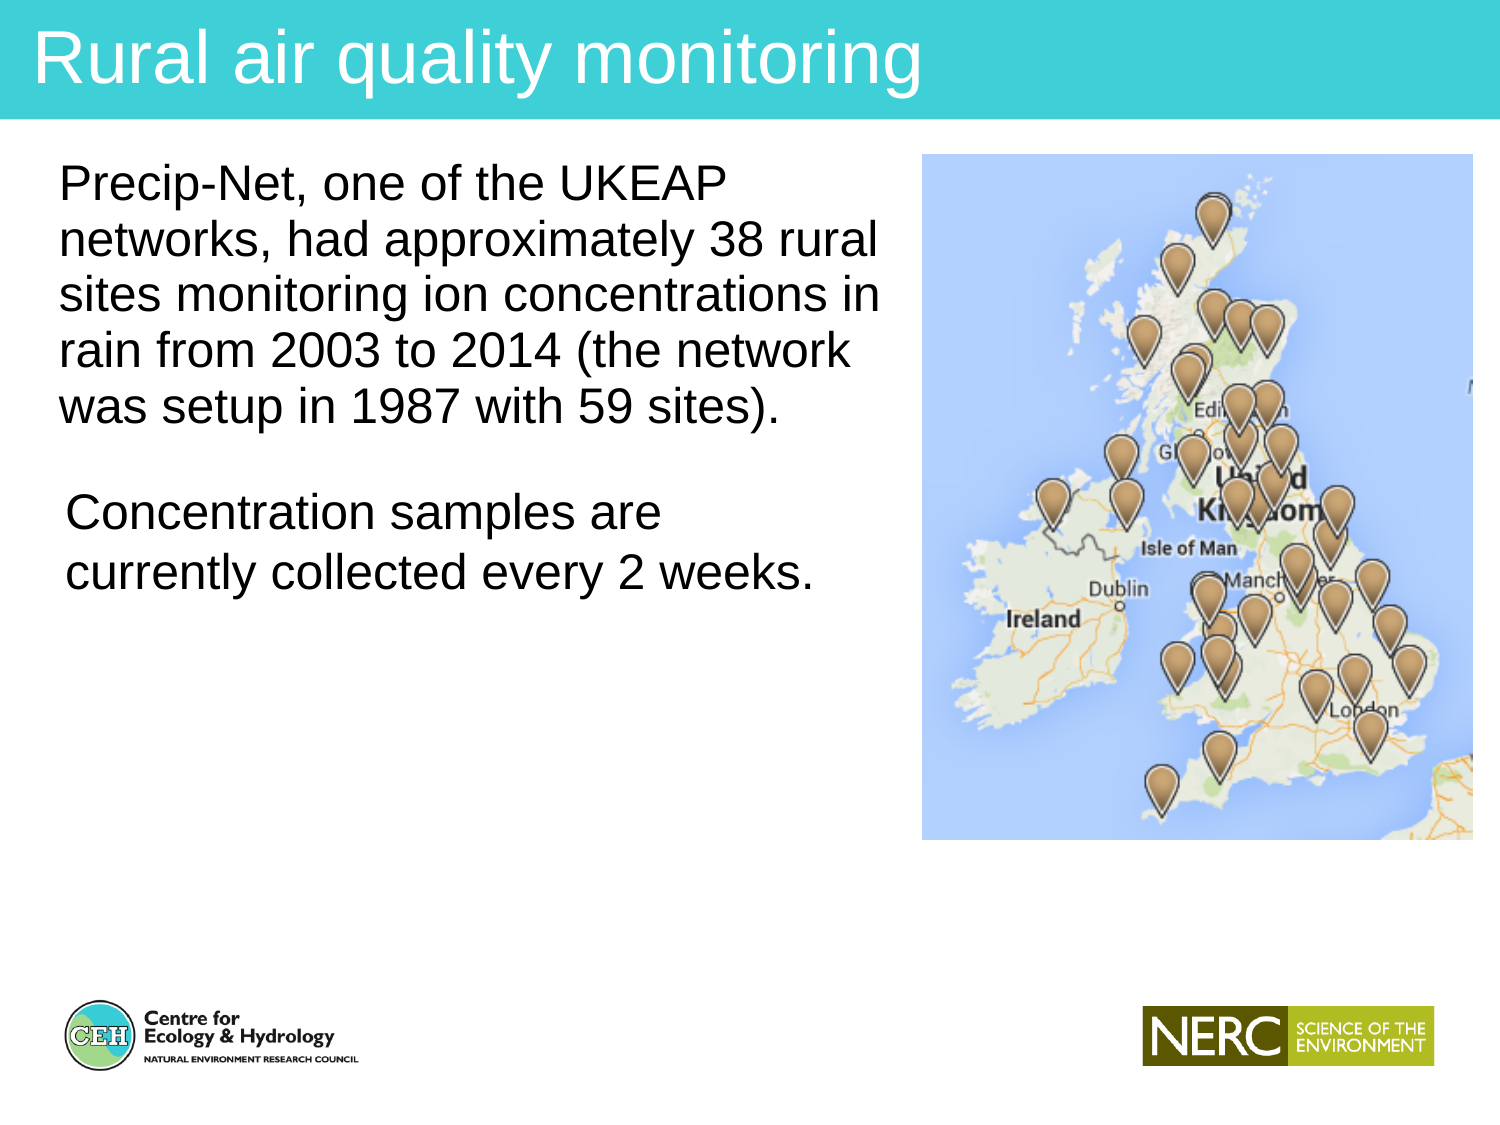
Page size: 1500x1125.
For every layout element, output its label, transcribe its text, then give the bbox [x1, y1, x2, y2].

list Rural air quality monitoring [0, 0, 1473, 114]
picture [1139, 1003, 1436, 1068]
text_box Concentration samples are currently collected every 2 weeks. [5, 432, 923, 911]
picture [63, 998, 359, 1071]
picture [922, 154, 1474, 841]
list Precip-Net, one of the UKEAP networks, had approximately 38 rural sites monitoring ion concentrations in rain from 2003 to 2014 (the network was setup in 1987 with 59 sites). [0, 114, 975, 634]
